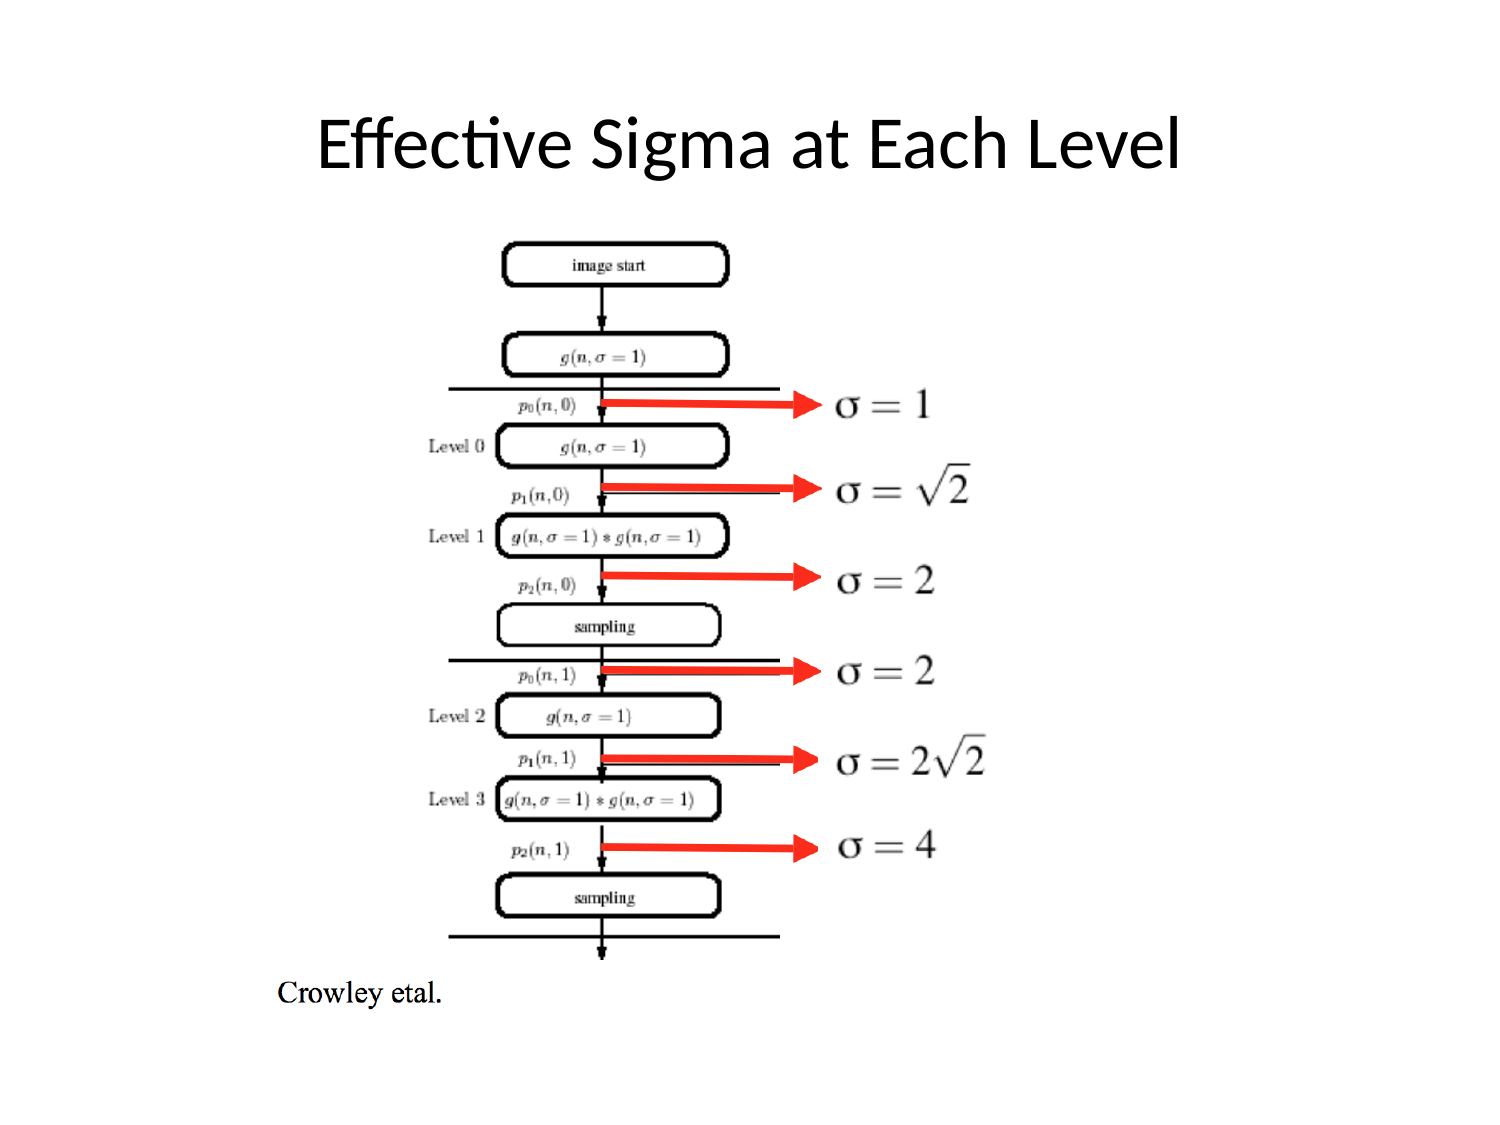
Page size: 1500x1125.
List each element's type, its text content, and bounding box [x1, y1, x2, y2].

picture [252, 203, 1179, 1011]
title Effective Sigma at Each Level [75, 45, 1425, 233]
